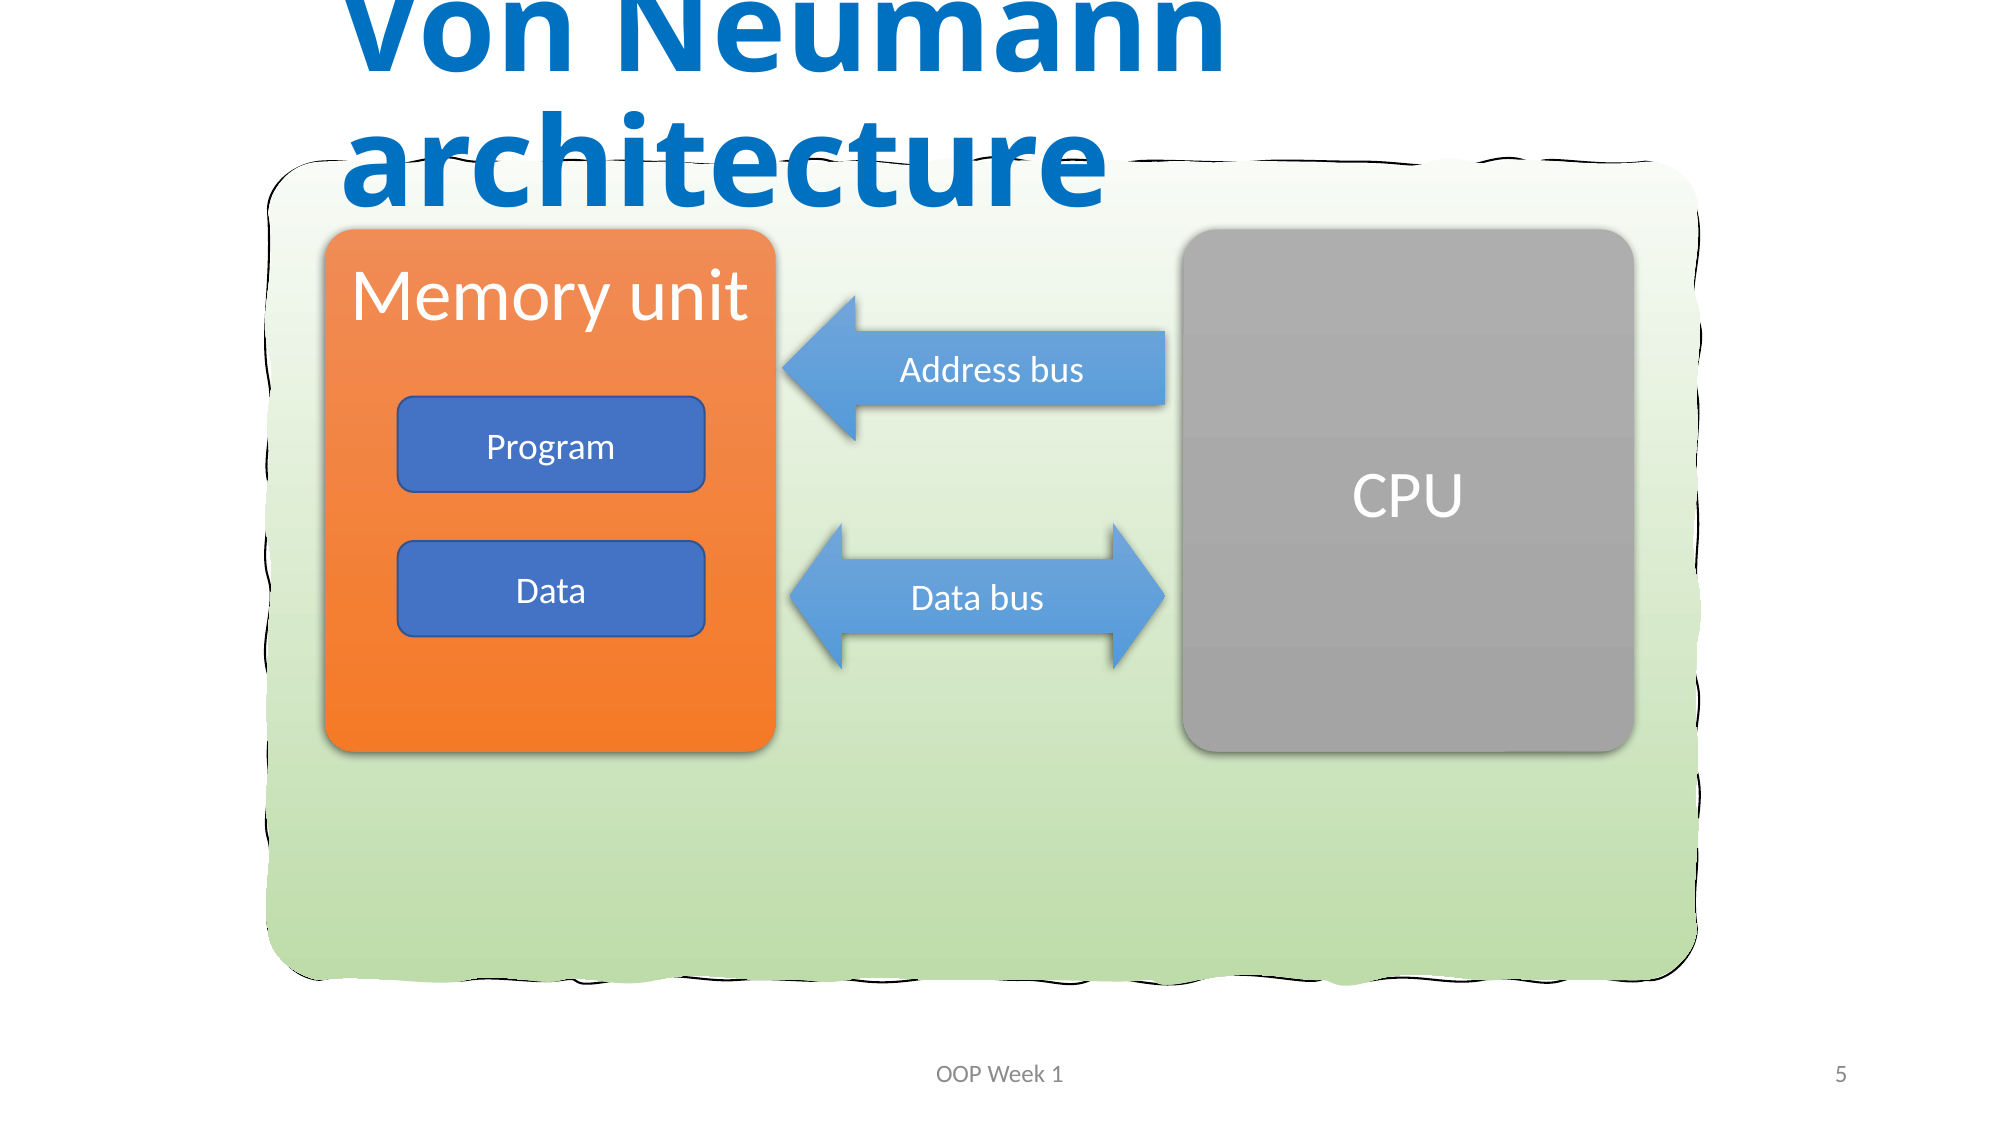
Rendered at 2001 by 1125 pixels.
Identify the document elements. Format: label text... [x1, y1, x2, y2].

text_box Program [396, 395, 706, 493]
title Von Neumann architecture [324, 5, 1675, 193]
text_box Data bus [789, 523, 1166, 669]
text_box CPU [1183, 229, 1634, 752]
footer OOP Week 1 [662, 1042, 1338, 1103]
slide_number 5 [1412, 1042, 1863, 1103]
text_box Memory unit [324, 229, 776, 752]
text_box Data [396, 540, 706, 638]
text_box [263, 160, 1703, 986]
text_box Address bus [782, 295, 1166, 441]
